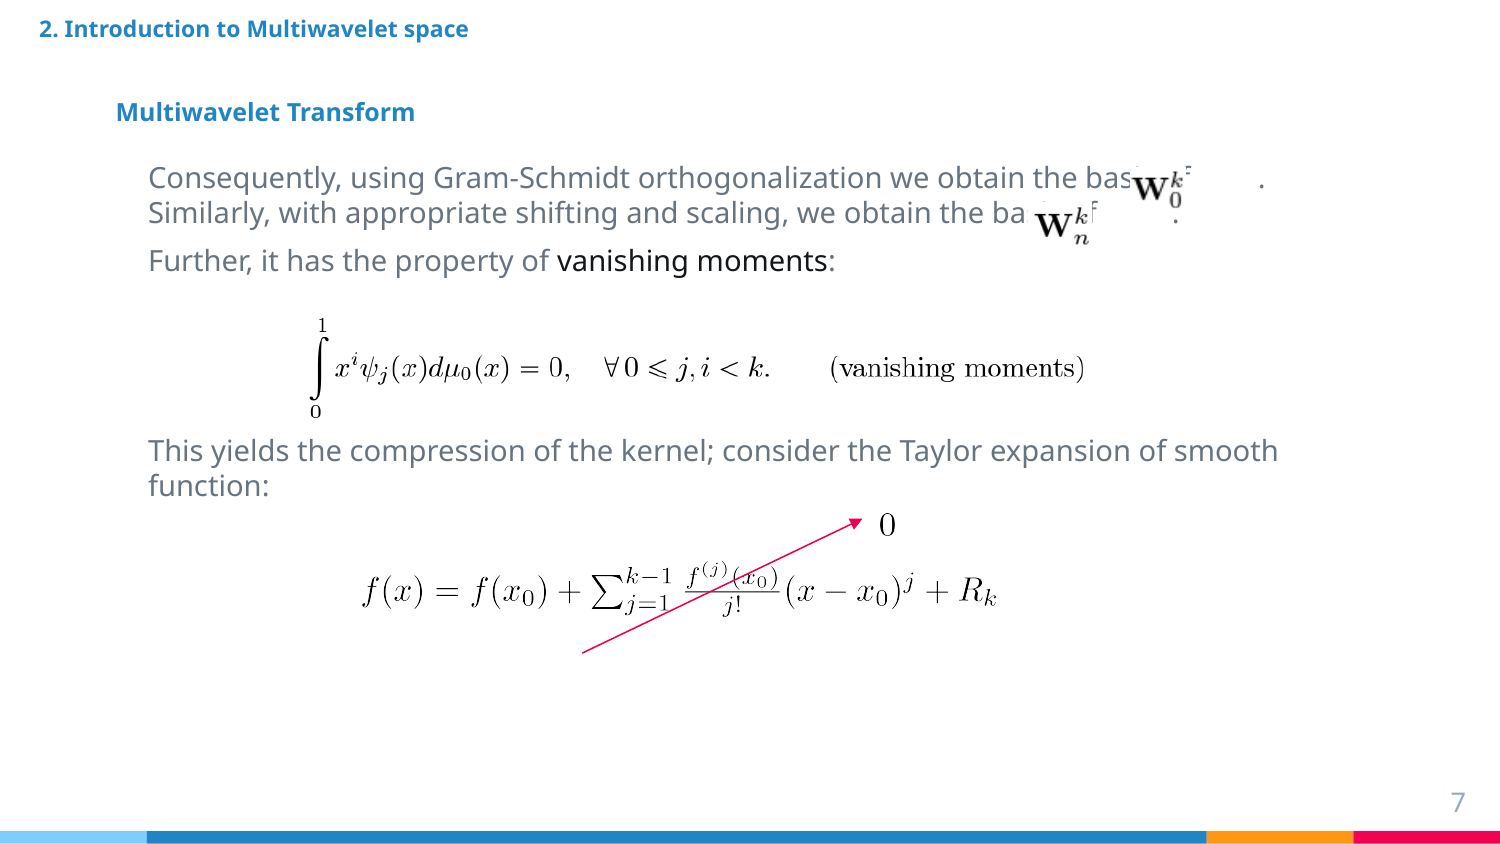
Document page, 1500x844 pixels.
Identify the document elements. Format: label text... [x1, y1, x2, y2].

picture [285, 297, 1118, 436]
picture [361, 561, 582, 617]
text_box Consequently, using Gram-Schmidt orthogonalization we obtain the basis of . Similarly, with appropriate shifting and scaling, we obtain the basis of . Further, it has the property of vanishing moments: This yields the compression of the kernel; consider the Taylor expansion of smooth function: [133, 144, 1306, 701]
picture [863, 561, 996, 617]
text_box 2. Introduction to Multiwavelet space [24, 0, 603, 63]
slide_number 7 [1391, 770, 1482, 822]
text_box Multiwavelet Transform [100, 81, 679, 145]
picture [1130, 167, 1186, 216]
picture [1028, 201, 1092, 252]
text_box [582, 518, 863, 654]
picture [880, 512, 896, 537]
